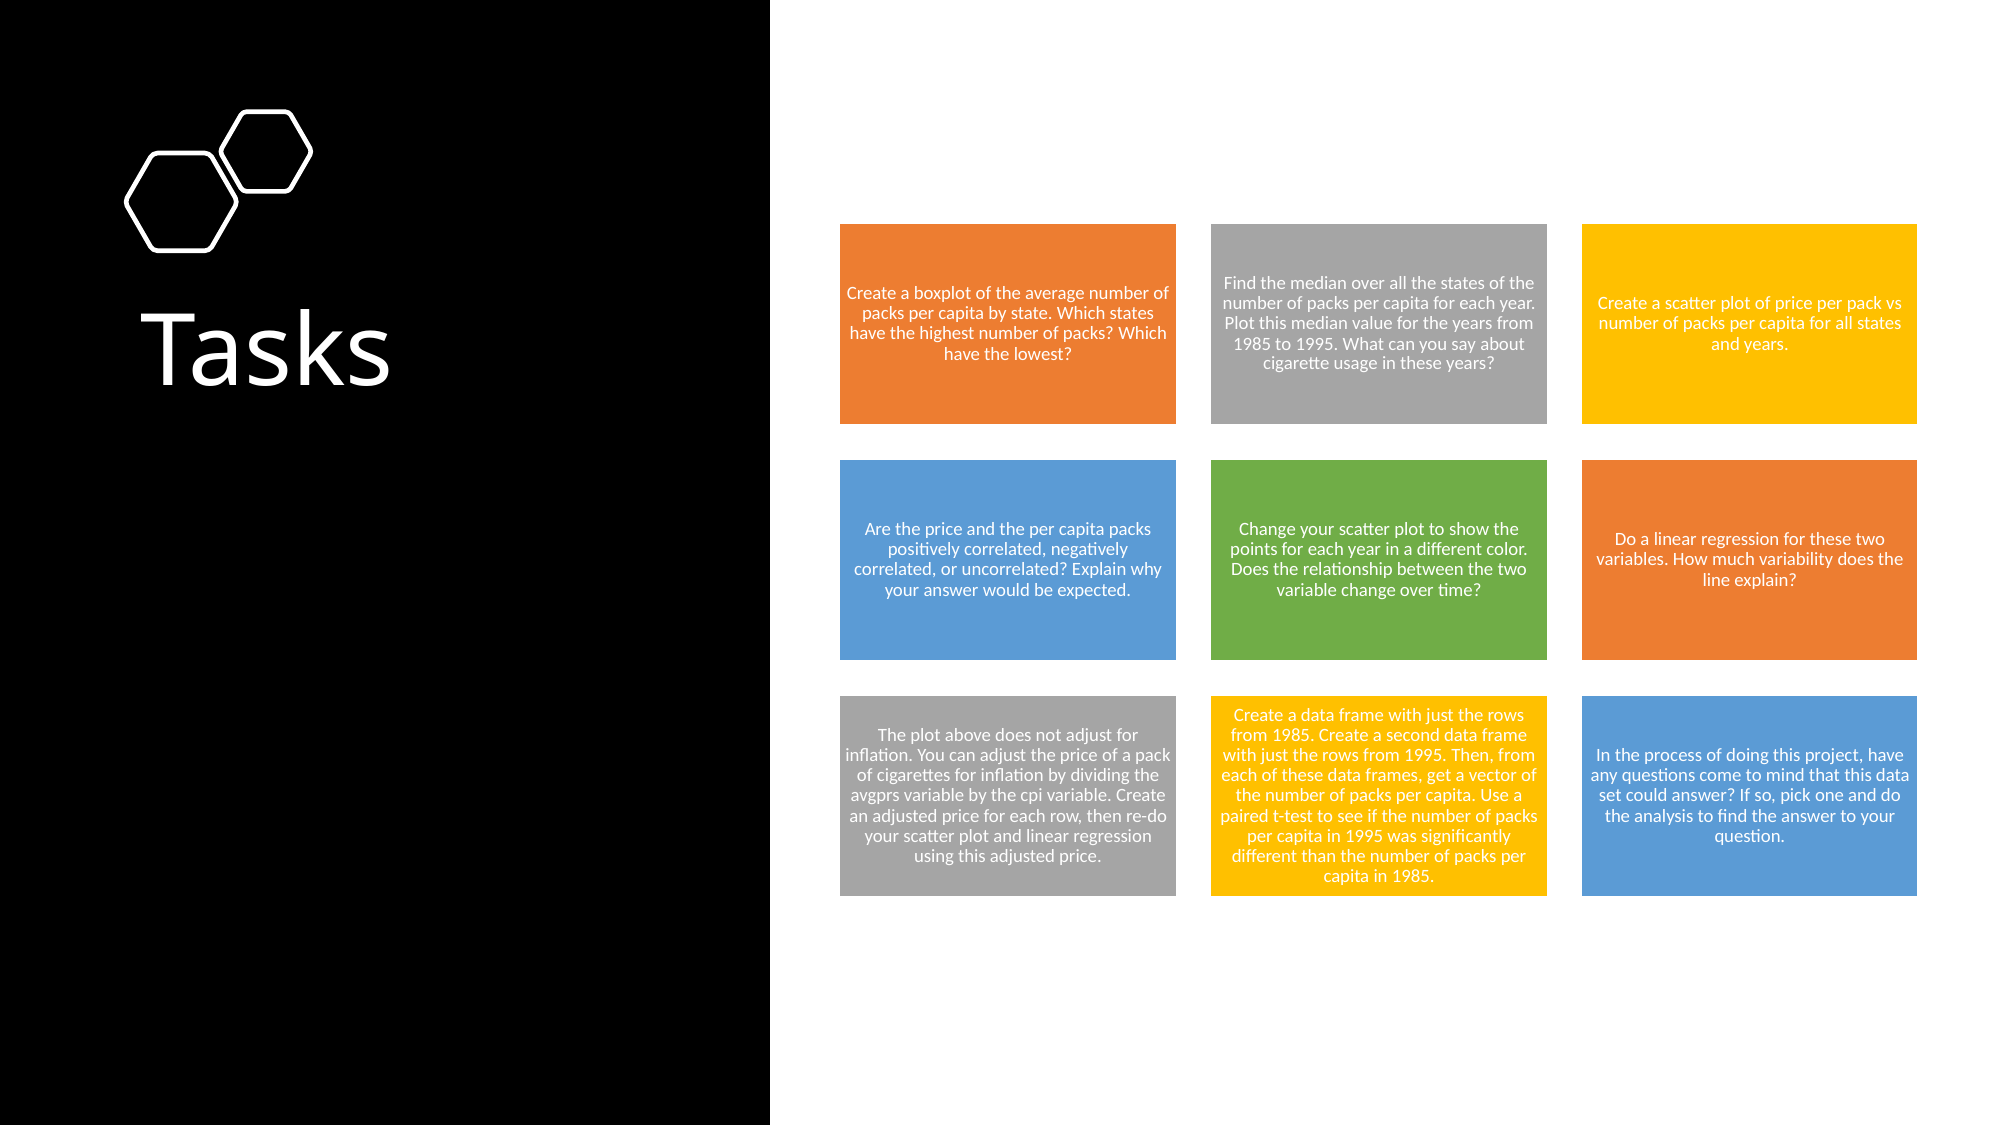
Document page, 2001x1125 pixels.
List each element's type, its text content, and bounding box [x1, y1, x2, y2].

title Tasks [125, 292, 714, 817]
text_box [771, 0, 2000, 1125]
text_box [125, 111, 311, 251]
text_box [0, 0, 771, 1125]
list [839, 153, 1919, 967]
